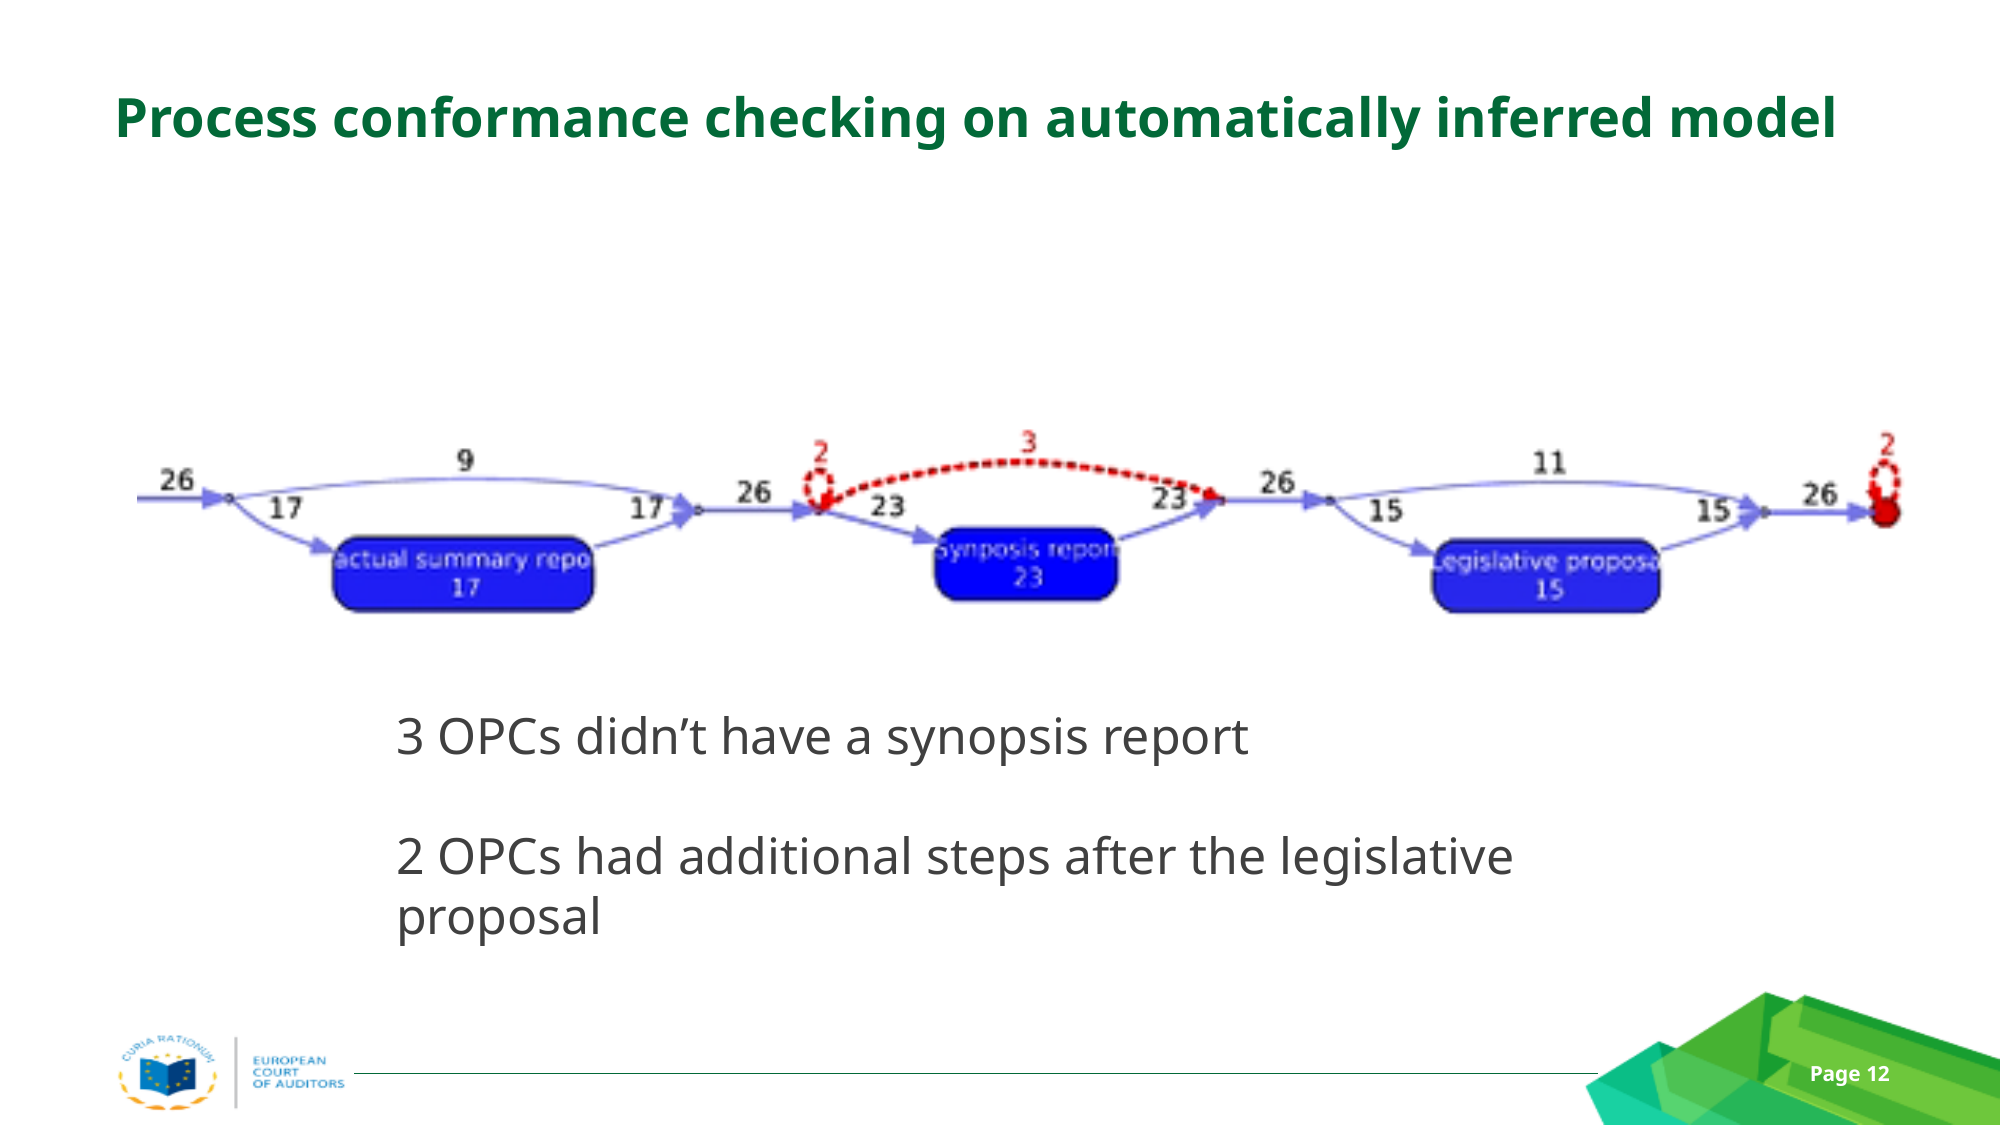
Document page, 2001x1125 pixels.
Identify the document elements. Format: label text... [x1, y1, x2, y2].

picture [137, 226, 1912, 909]
title Process conformance checking on automatically inferred model [114, 42, 1863, 149]
picture [109, 1028, 354, 1118]
slide_number Page 12 [1496, 1053, 1890, 1095]
picture [1566, 987, 2000, 1125]
text_box 3 OPCs didn’t have a synopsis report 2 OPCs had additional steps after the legislative proposal [381, 919, 1748, 953]
